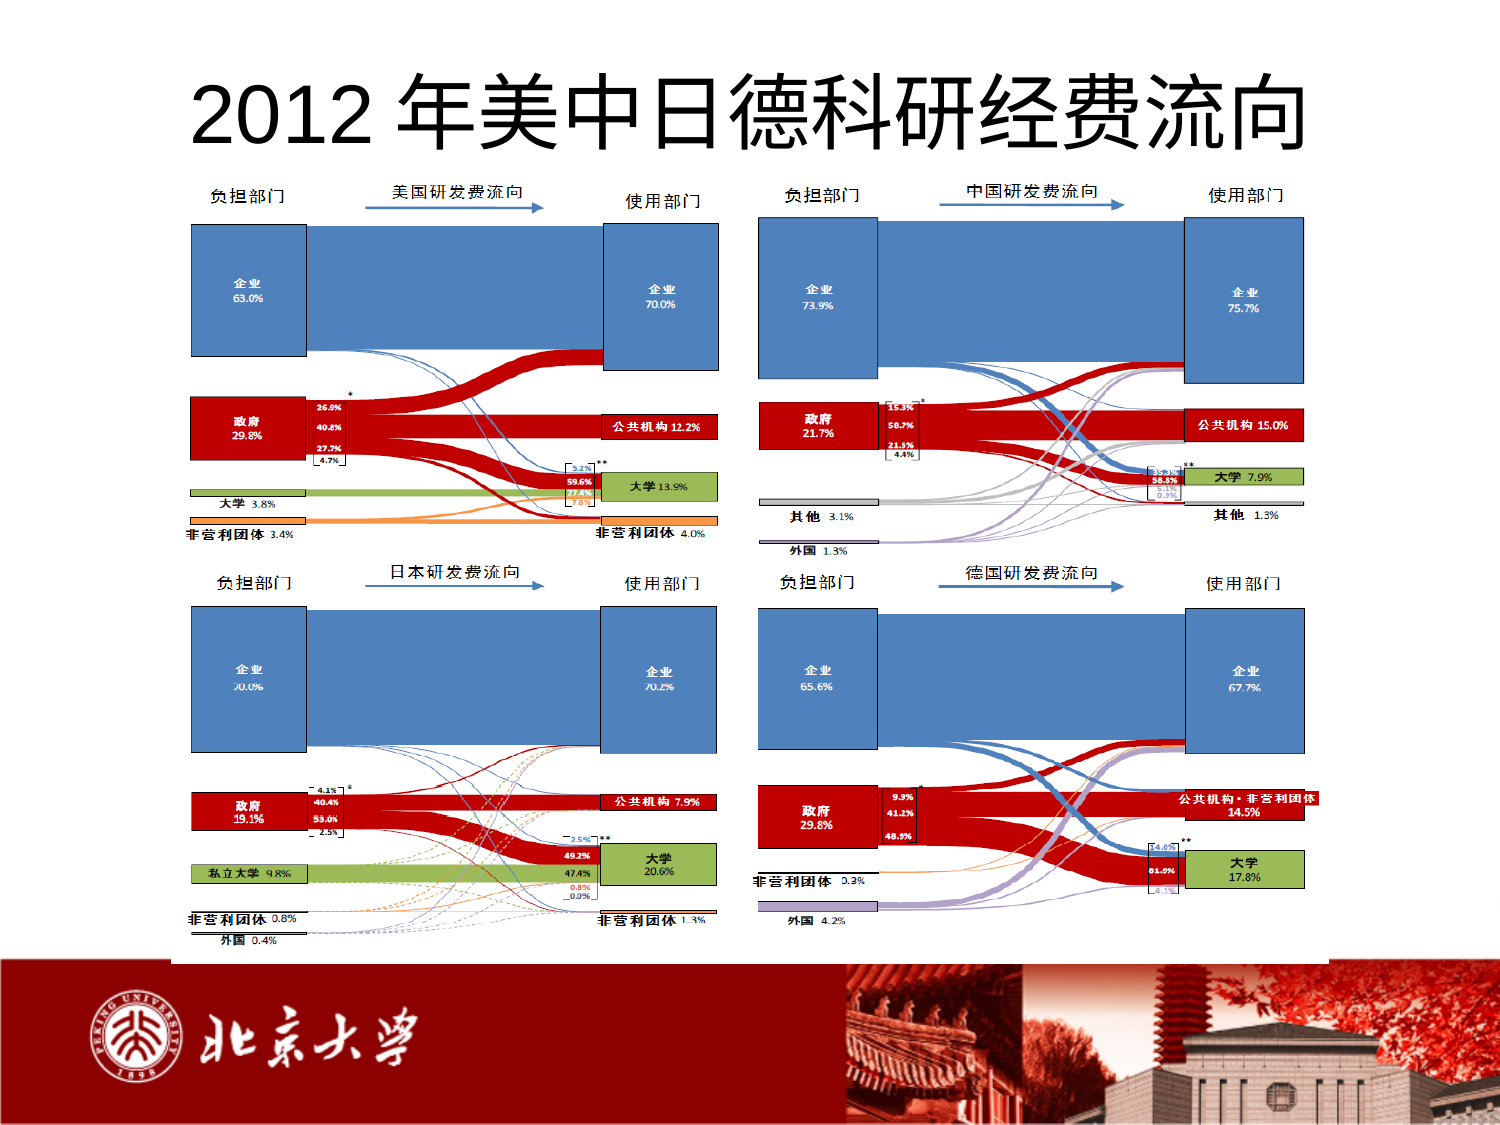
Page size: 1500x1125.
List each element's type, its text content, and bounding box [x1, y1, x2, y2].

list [170, 174, 1329, 965]
picture [0, 0, 1500, 1125]
title 2012年美中日德科研经费流向 [75, 45, 1425, 175]
